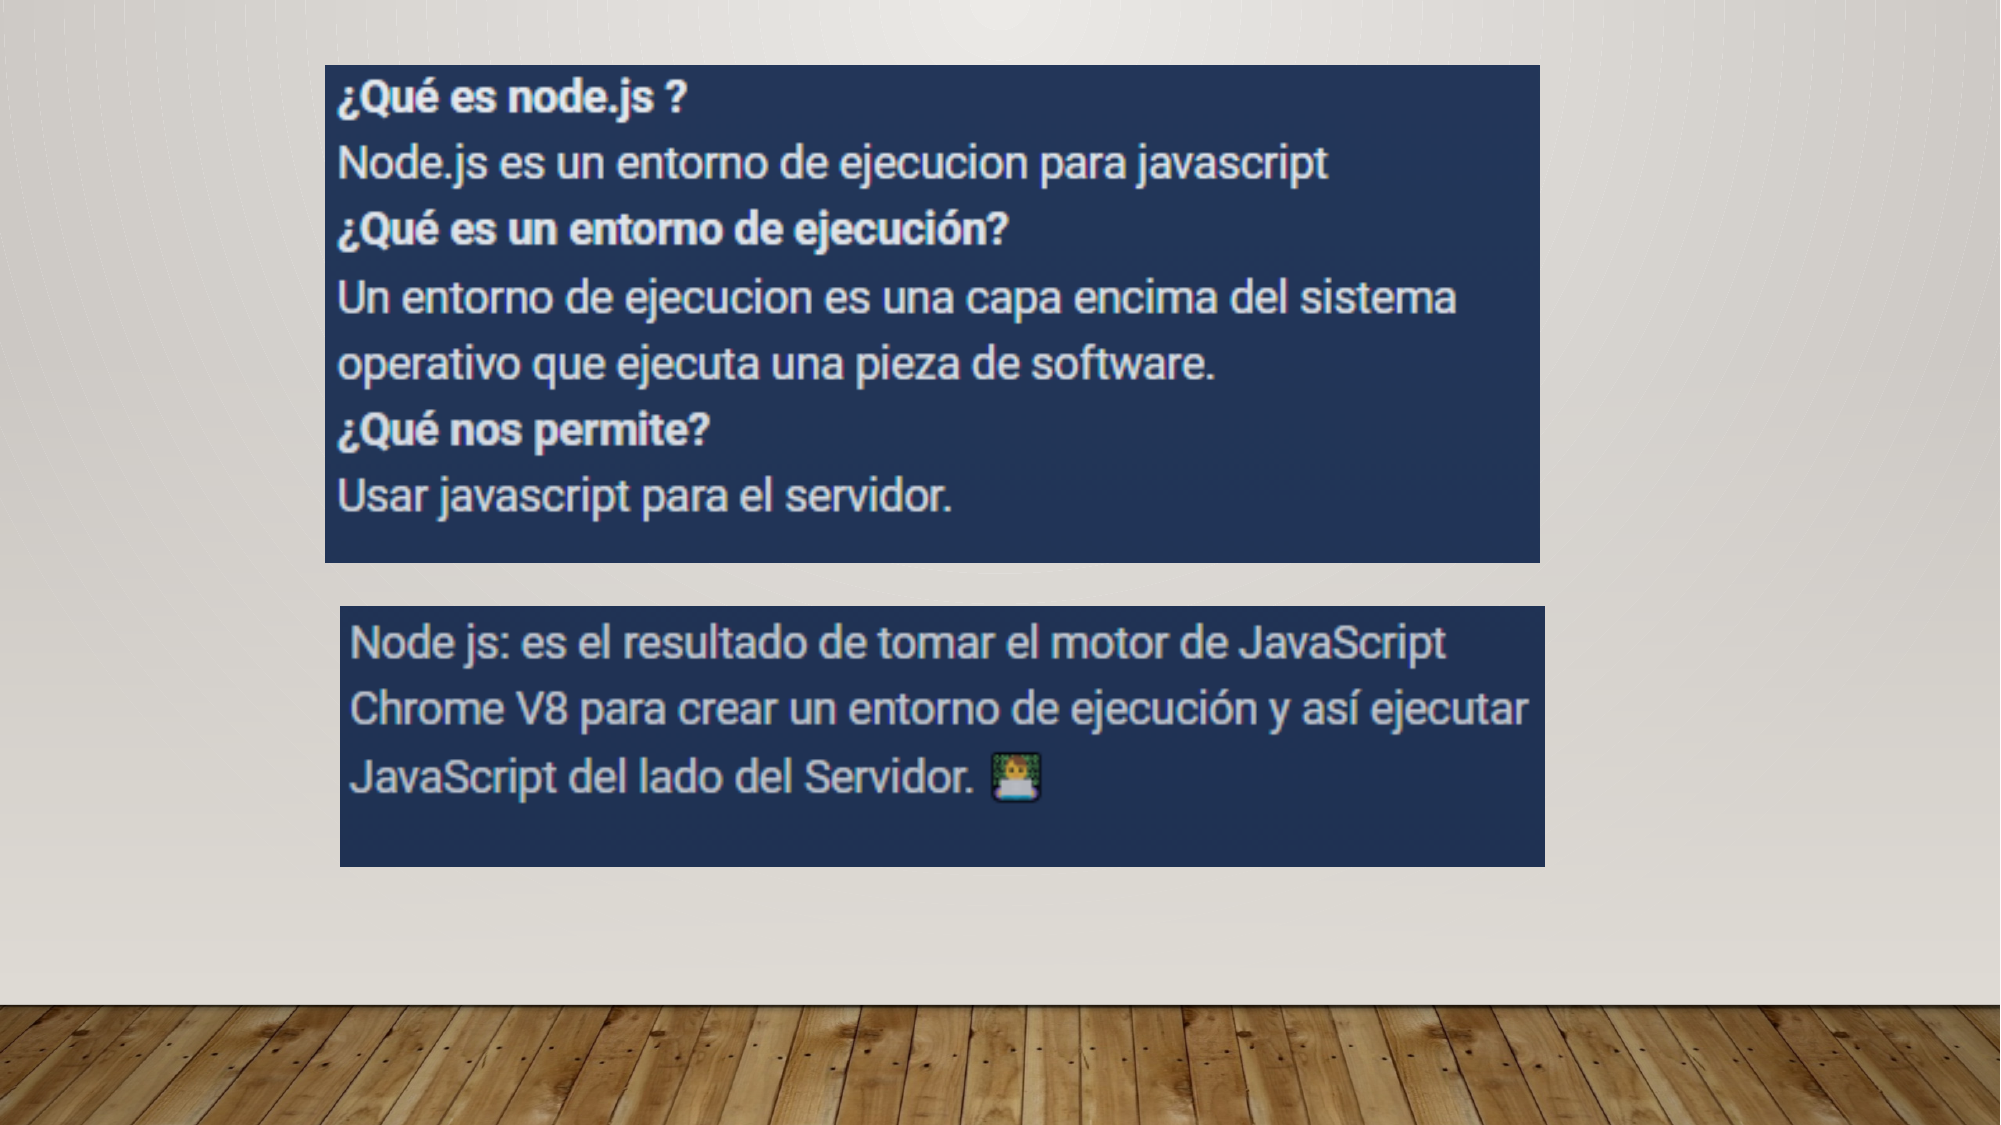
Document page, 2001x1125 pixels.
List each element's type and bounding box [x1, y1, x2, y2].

picture [0, 1005, 2000, 1125]
picture [339, 606, 1545, 867]
picture [325, 65, 1541, 563]
